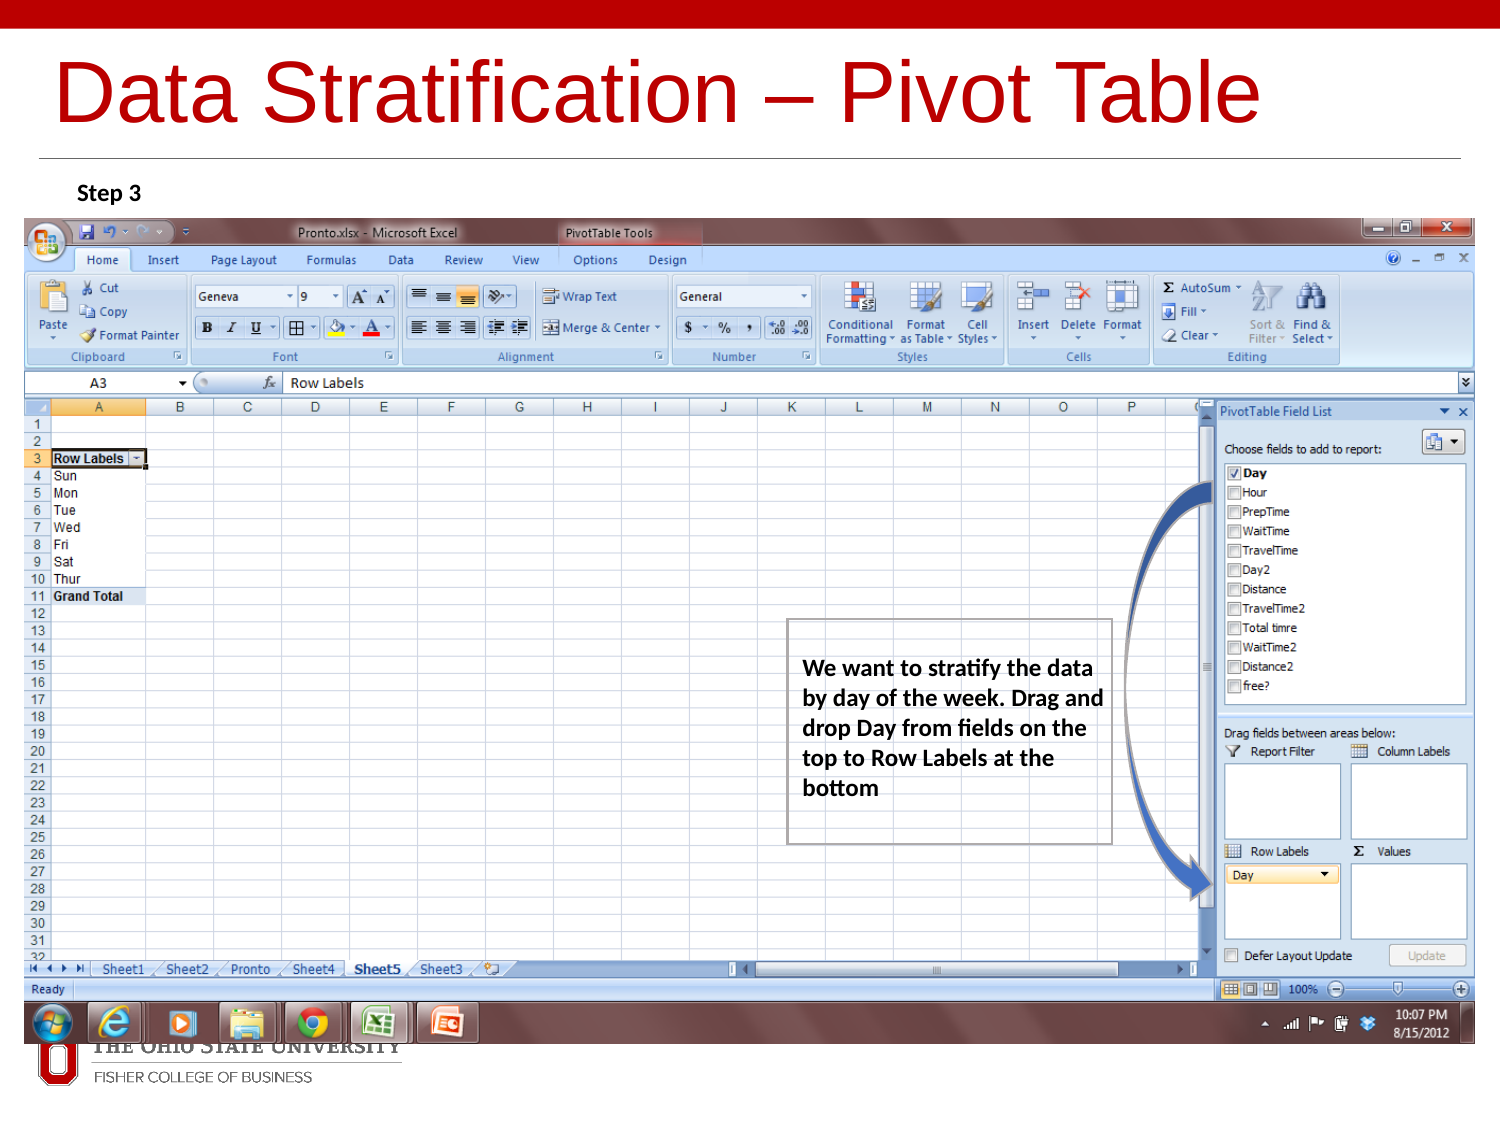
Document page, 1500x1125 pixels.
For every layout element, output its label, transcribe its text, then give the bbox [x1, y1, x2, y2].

title Data Stratification – Pivot Table [38, 38, 1462, 149]
text_box Step 3 [62, 168, 300, 214]
picture [24, 218, 1475, 1086]
